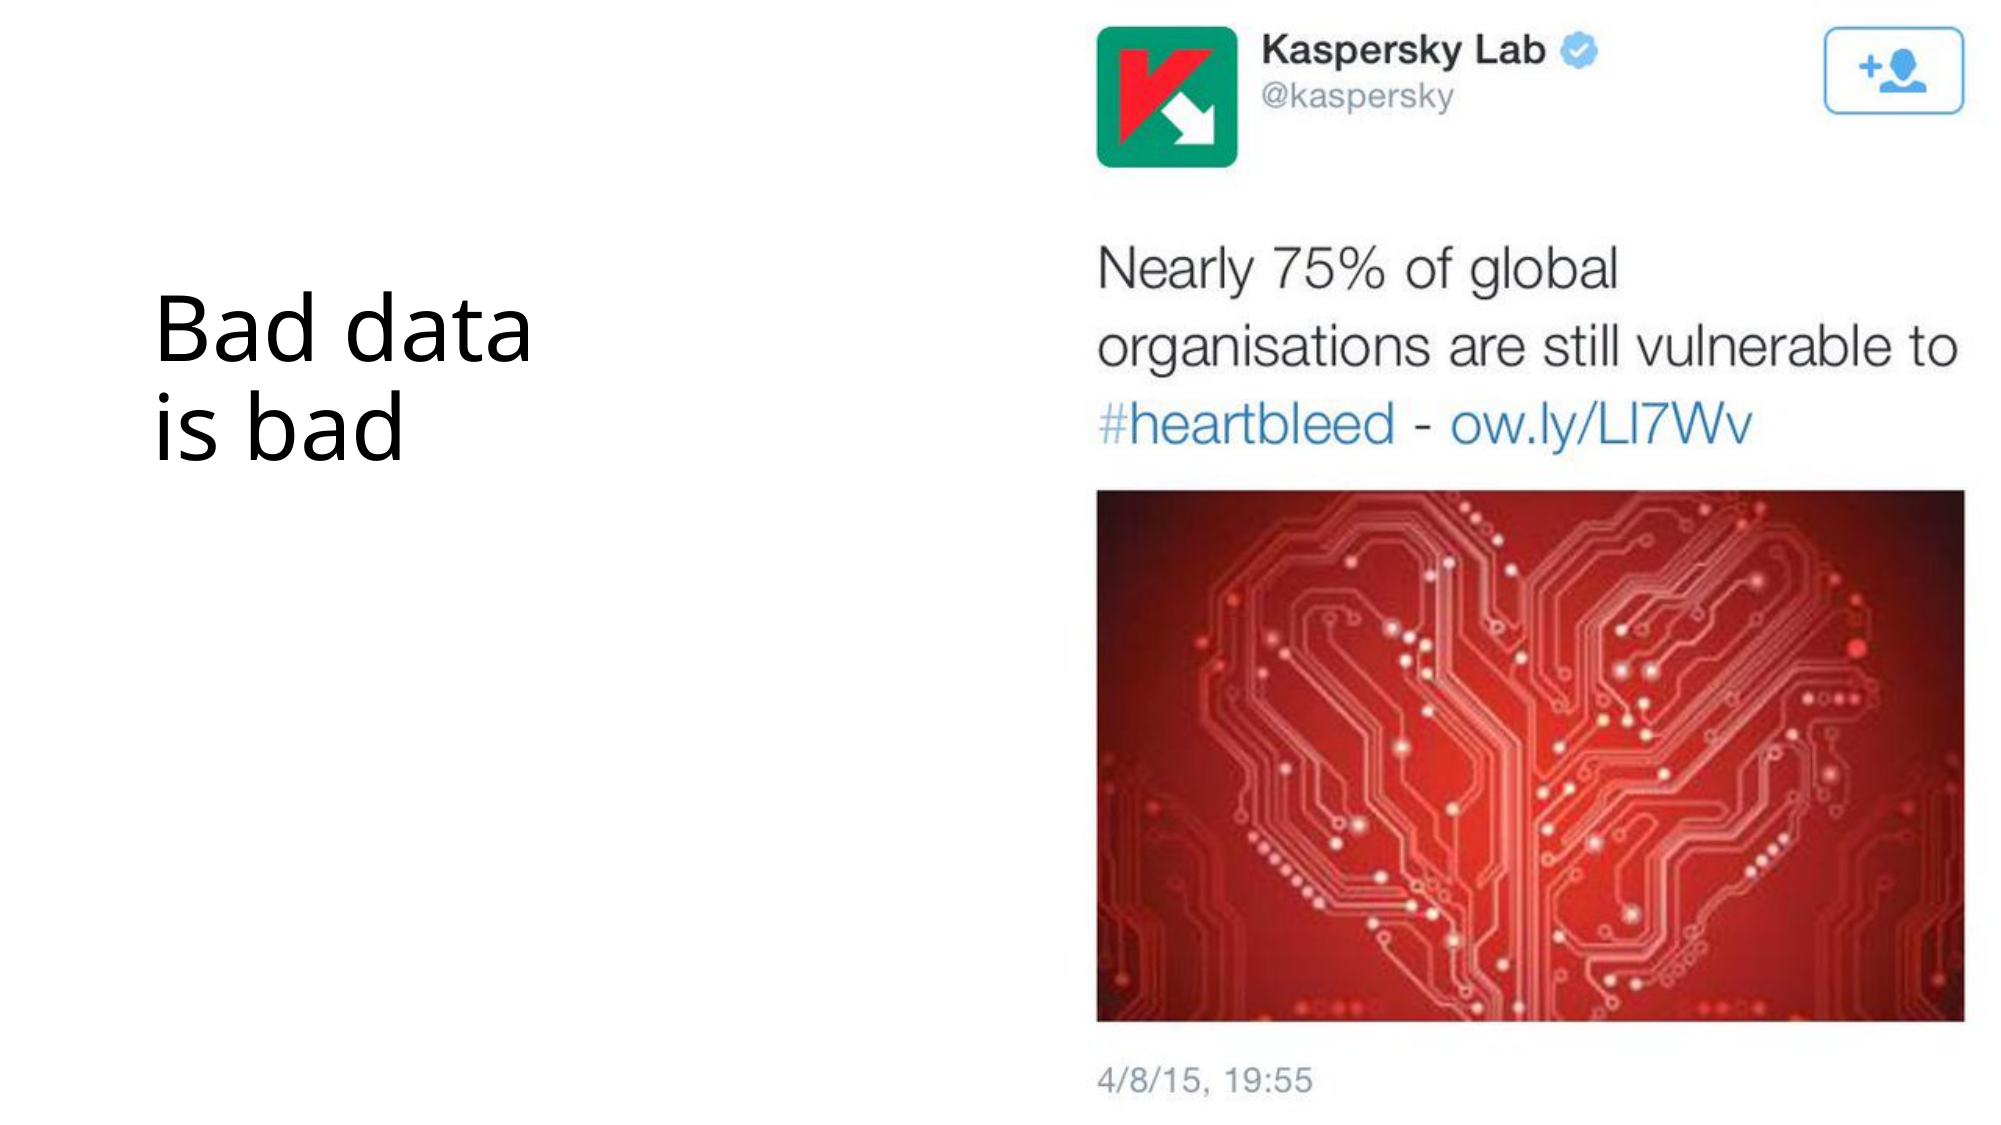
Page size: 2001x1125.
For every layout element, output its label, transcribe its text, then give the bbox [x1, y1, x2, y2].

picture [1062, 0, 2000, 1125]
title Bad data is bad [137, 59, 634, 704]
